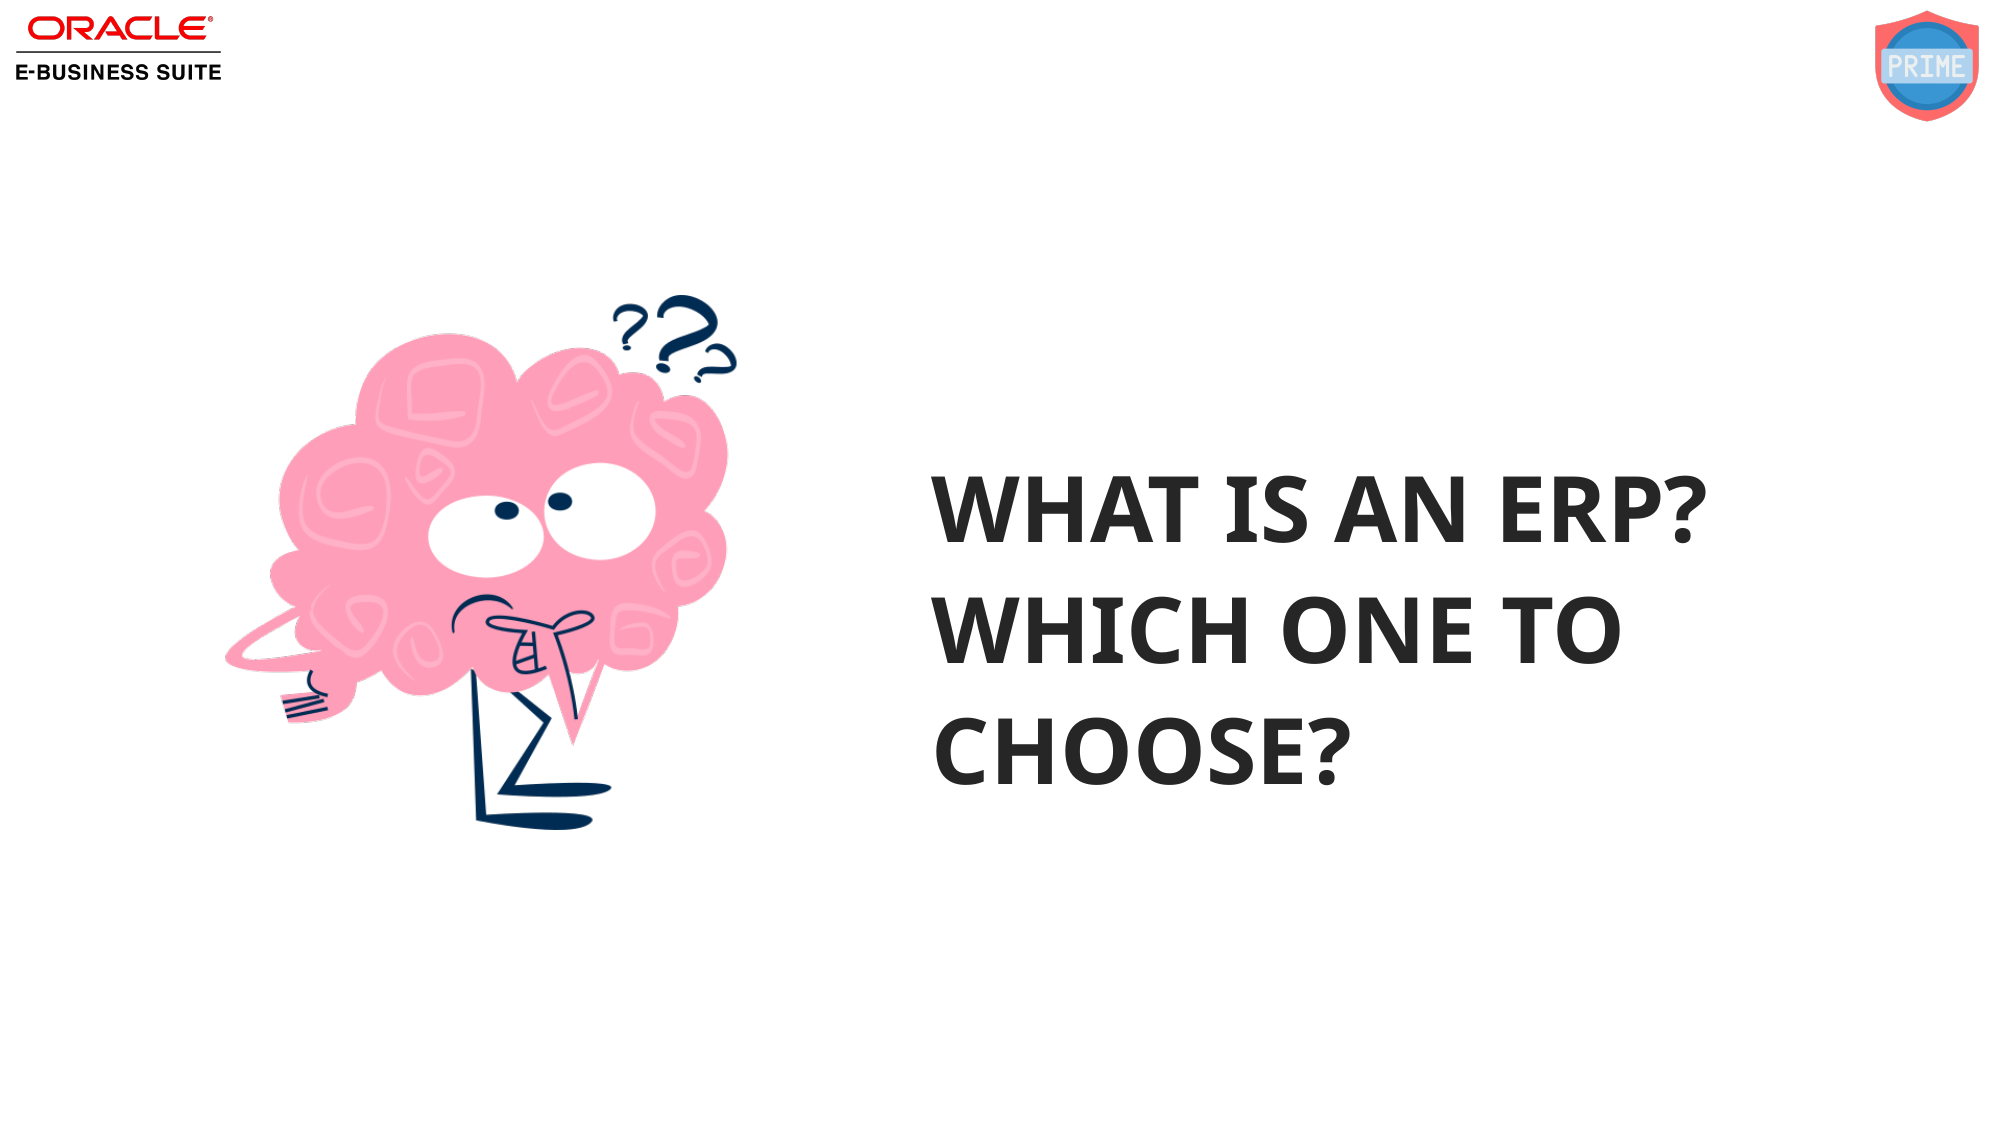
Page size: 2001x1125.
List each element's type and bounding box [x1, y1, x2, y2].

picture [16, 15, 222, 81]
picture [213, 295, 749, 830]
text_box [931, 439, 1959, 803]
picture [1868, 7, 1986, 125]
